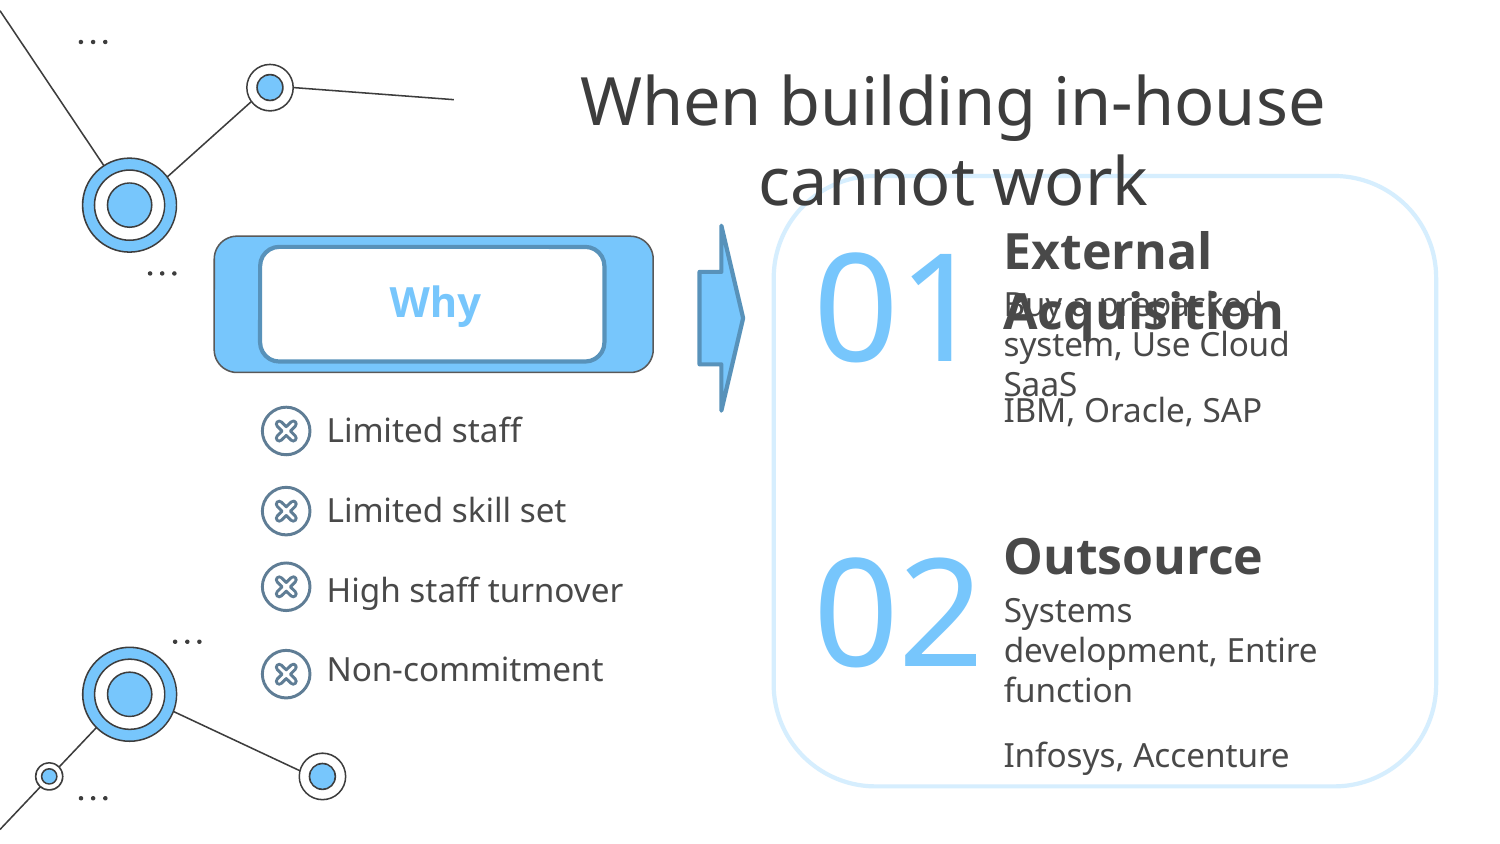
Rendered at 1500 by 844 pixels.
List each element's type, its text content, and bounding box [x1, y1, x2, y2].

title When building in-house cannot work [454, 43, 1454, 142]
text_box Infosys, Accenture [988, 718, 1308, 792]
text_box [260, 648, 312, 700]
text_box [697, 223, 746, 413]
subtitle External Acquisition [988, 204, 1480, 266]
text_box Buy a prepacked system, Use Cloud SaaS [1006, 268, 1369, 394]
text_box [260, 561, 312, 613]
text_box IBM, Oracle, SAP [988, 374, 1308, 499]
text_box Systems development, Entire function [1006, 573, 1369, 699]
text_box [771, 173, 1439, 789]
text_box 02 [791, 534, 1006, 712]
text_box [213, 235, 654, 373]
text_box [260, 485, 312, 537]
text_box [260, 405, 312, 457]
text_box Limited staff Limited skill set High staff turnover Non-commitment [311, 394, 726, 737]
text_box 01 [791, 229, 1006, 407]
text_box Outsource [988, 509, 1309, 571]
